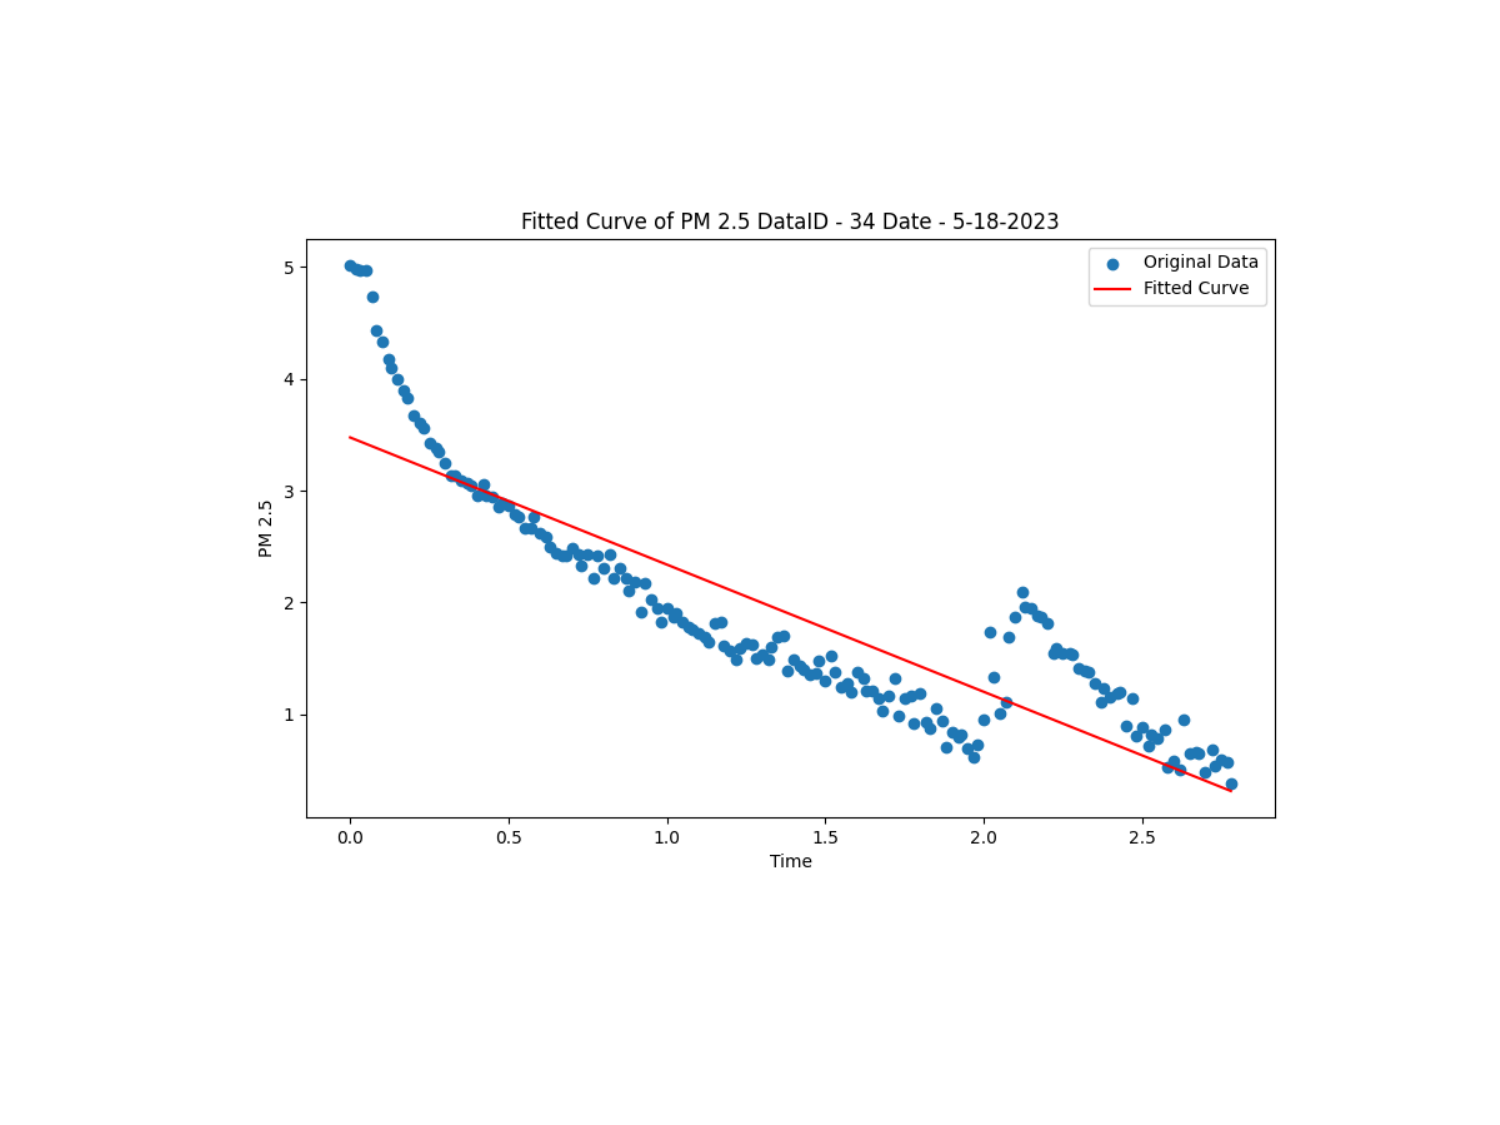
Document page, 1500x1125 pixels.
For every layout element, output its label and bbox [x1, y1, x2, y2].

picture [149, 149, 1401, 901]
